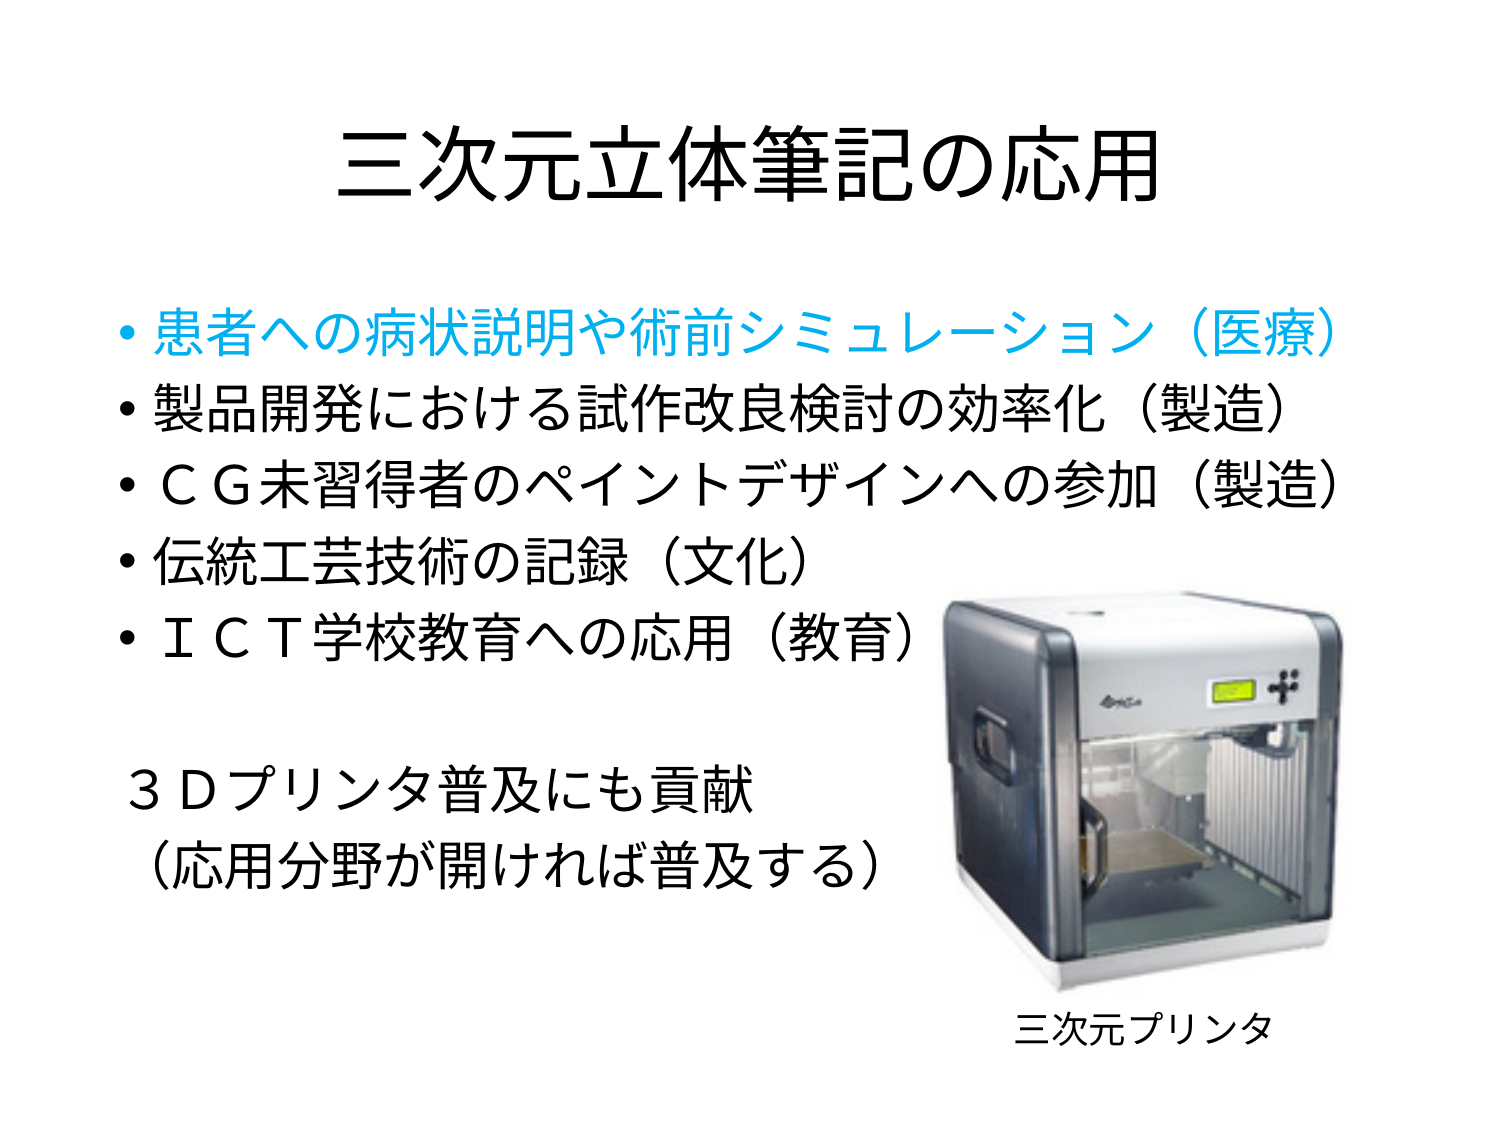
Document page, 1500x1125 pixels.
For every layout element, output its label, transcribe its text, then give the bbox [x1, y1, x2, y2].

text_box 三次元プリンタ [998, 999, 1291, 1059]
picture [935, 581, 1354, 999]
list 患者への病状説明や術前シミュレーション（医療） 製品開発における試作改良検討の効率化（製造） ＣＧ未習得者のペイントデザインへの参加（製造） 伝統工芸技術の記録（文化） ＩＣＴ学校教育への応用（教育） ３Ｄプリンタ普及にも貢献 （応用分野が開ければ普及する） [103, 299, 1397, 1014]
title 三次元立体筆記の応用 [103, 59, 1397, 278]
